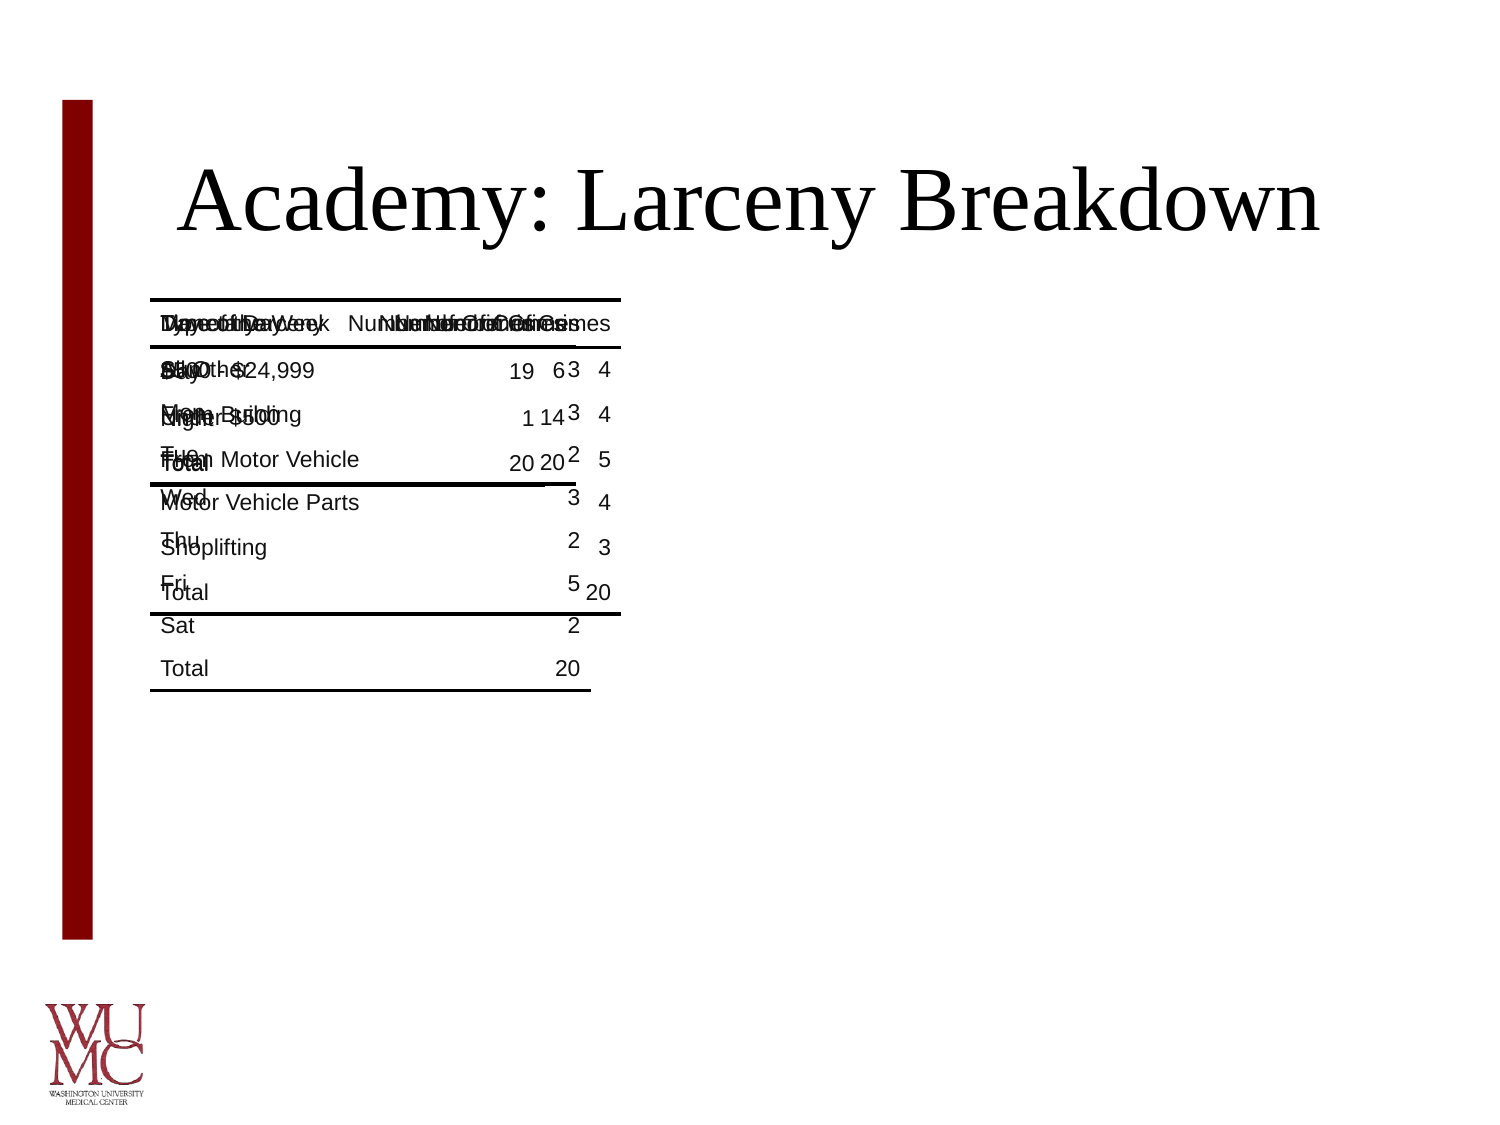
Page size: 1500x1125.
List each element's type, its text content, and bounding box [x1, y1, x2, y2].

table_cell Shoplifting [150, 523, 393, 571]
table_cell 4 [576, 349, 621, 391]
title Academy: Larceny Breakdown [112, 99, 1388, 288]
table_cell Motor Vehicle Parts [150, 486, 393, 523]
table_cell 20 [347, 441, 576, 482]
table_header Monetary [150, 302, 347, 345]
table_header Number of Crimes [576, 302, 621, 346]
table_cell 14 [347, 395, 576, 441]
table_cell Sat [150, 616, 362, 648]
table_cell 5 [576, 438, 621, 481]
table_cell Total [150, 648, 362, 689]
table_header Number of Crimes [347, 302, 576, 345]
table_cell 6 [347, 349, 576, 395]
table_cell Total [150, 441, 347, 482]
table_cell $500 - $24,999 [150, 349, 347, 395]
table_cell 4 [576, 391, 621, 438]
table_cell 3 [393, 523, 621, 571]
table_cell 2 [362, 616, 591, 648]
table_cell 20 [393, 571, 621, 612]
table_cell 4 [393, 481, 621, 523]
table_cell 20 [362, 648, 591, 689]
table_cell Under $500 [150, 395, 347, 441]
picture [41, 996, 156, 1113]
table_cell Total [150, 571, 393, 612]
